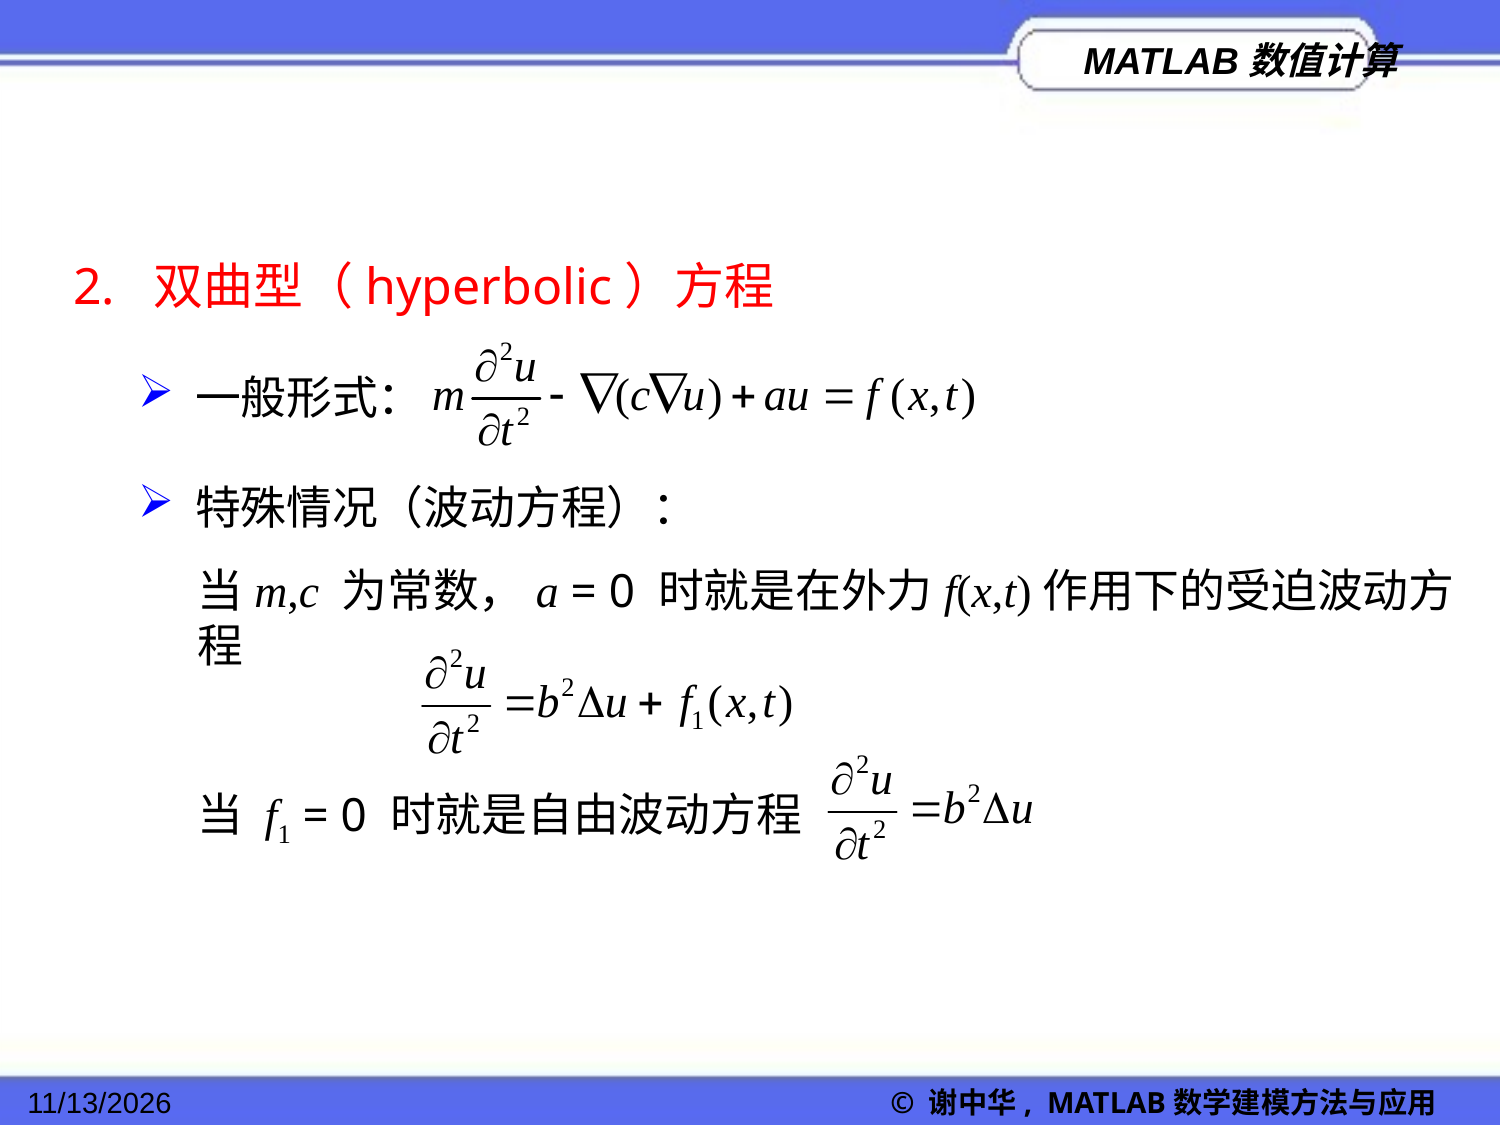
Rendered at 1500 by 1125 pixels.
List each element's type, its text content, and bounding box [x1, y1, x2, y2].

footer © 谢中华, MATLAB数学建模方法与应用 [844, 1079, 1483, 1123]
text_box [182, 742, 1424, 870]
text_box 特殊情况（波动方程）： [123, 471, 916, 542]
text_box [182, 554, 1471, 764]
picture [0, 0, 1500, 1125]
text_box 2. 双曲型（hyperbolic）方程 [58, 247, 1300, 323]
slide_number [12, 1079, 363, 1123]
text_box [123, 329, 983, 456]
